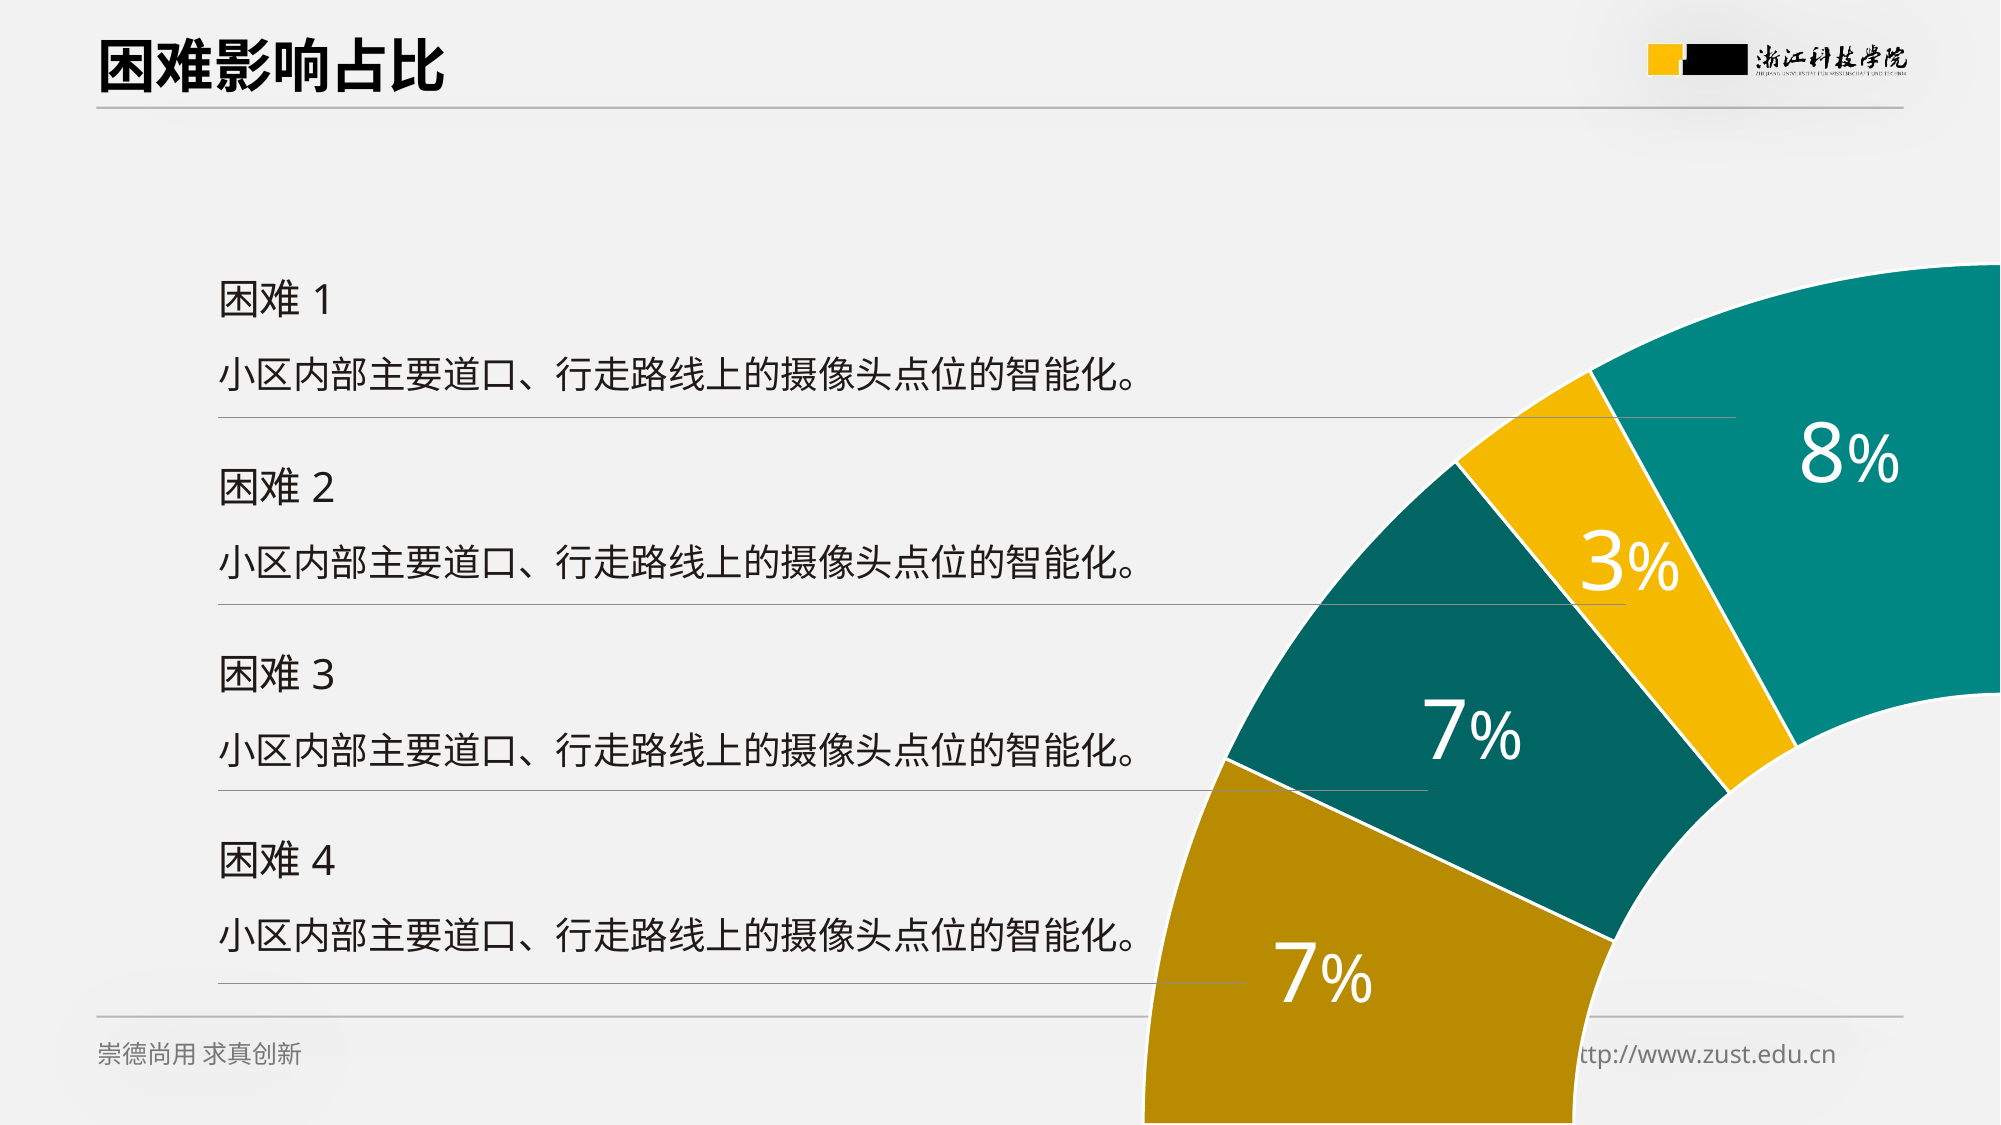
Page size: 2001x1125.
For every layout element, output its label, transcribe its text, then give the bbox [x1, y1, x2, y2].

text_box 小区内部主要道口、行走路线上的摄像头点位的智能化。 [218, 889, 655, 958]
title 困难影响占比 [82, 29, 1264, 108]
text_box 困难2 [218, 460, 462, 511]
text_box 困难3 [218, 647, 462, 699]
text_box 困难1 [218, 272, 462, 323]
text_box 小区内部主要道口、行走路线上的摄像头点位的智能化。 [218, 704, 655, 772]
text_box 困难4 [218, 833, 462, 884]
chart [655, 228, 2000, 1125]
text_box 小区内部主要道口、行走路线上的摄像头点位的智能化。 [218, 328, 655, 397]
picture [1644, 42, 1909, 81]
text_box 小区内部主要道口、行走路线上的摄像头点位的智能化。 [218, 516, 655, 585]
